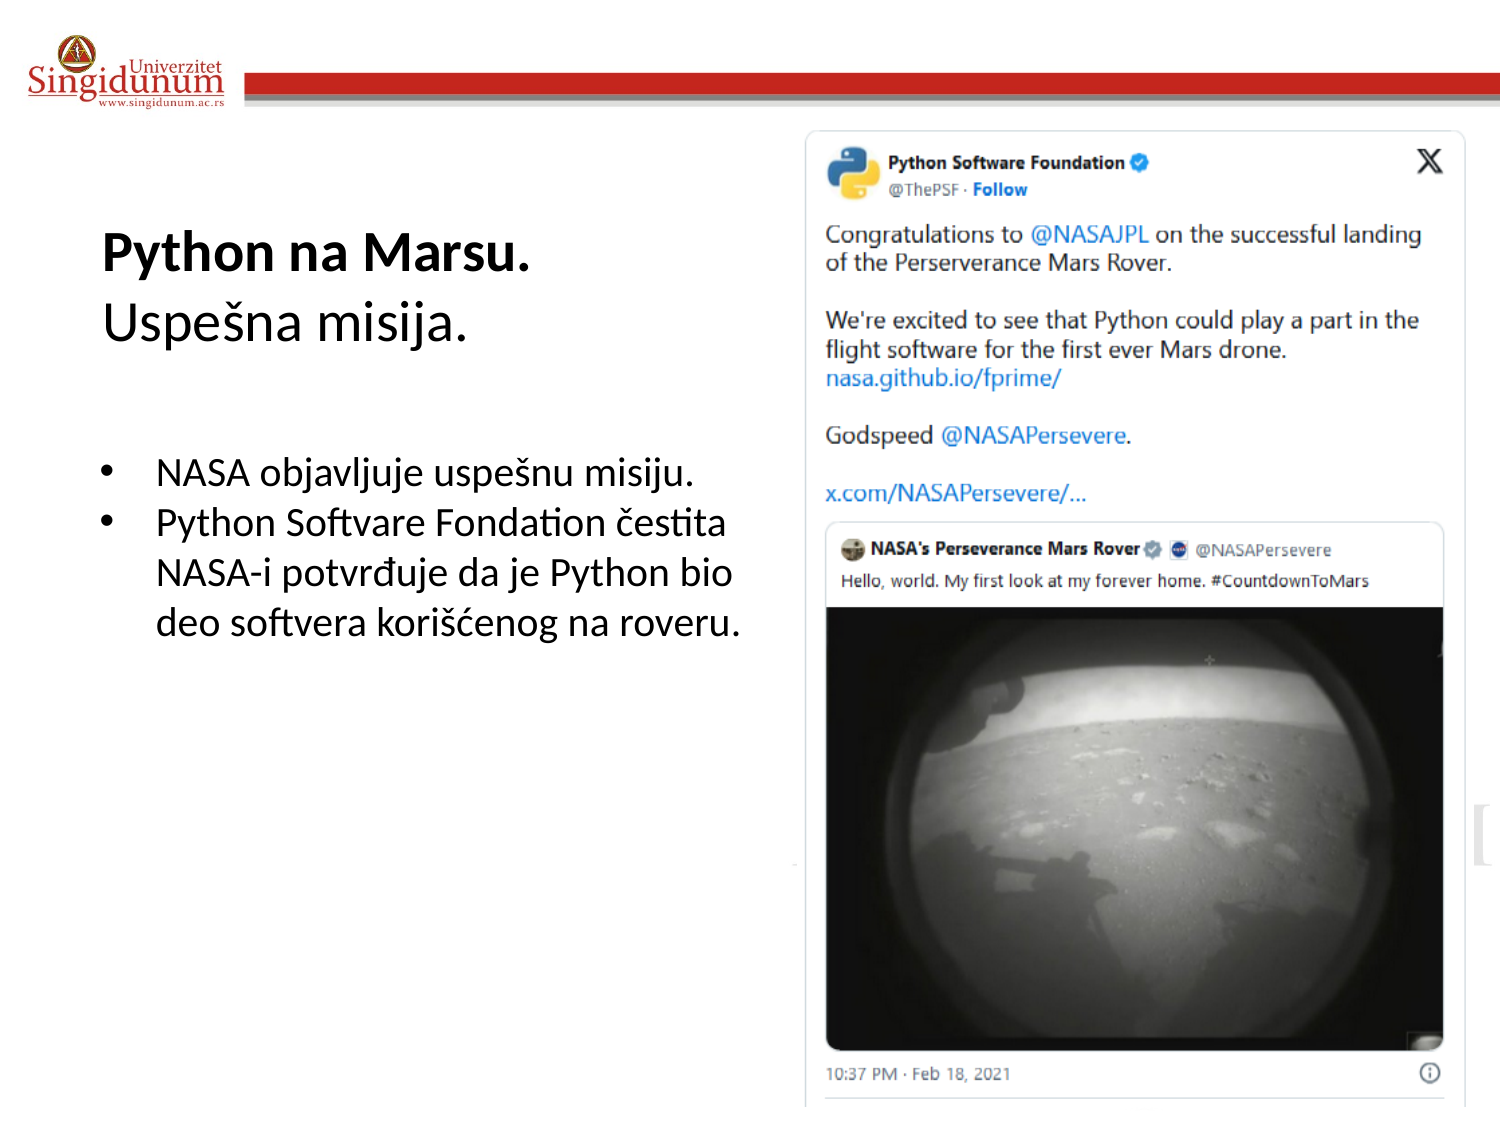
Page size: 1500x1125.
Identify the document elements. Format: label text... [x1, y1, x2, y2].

text_box Python na Marsu. Uspešna misija. [87, 205, 547, 361]
text_box NASA objavljuje uspešnu misiju. Python Softvare Fondation čestita NASA-i potvrđuje da je Python bio deo softvera korišćenog na roveru. [84, 437, 786, 653]
picture [0, 0, 1500, 1125]
